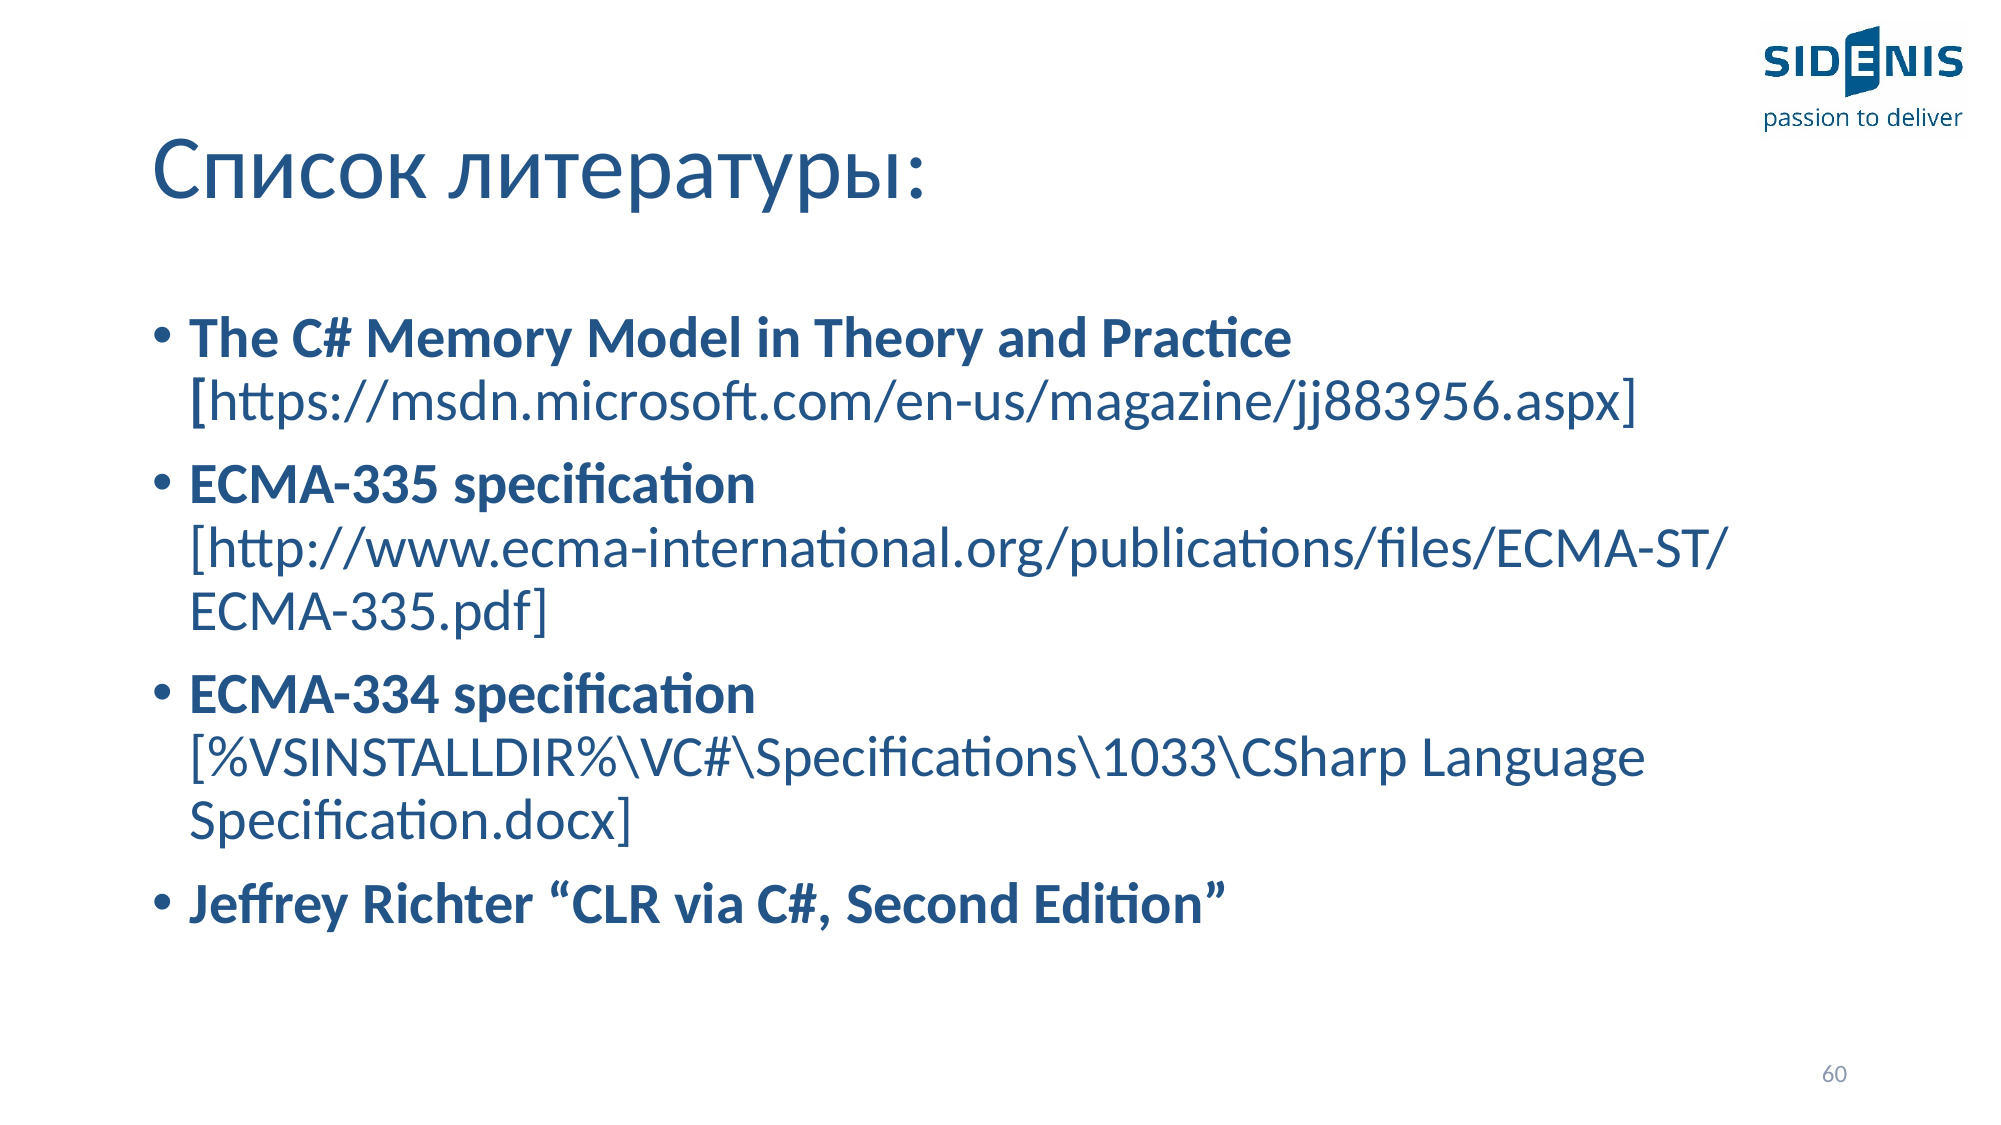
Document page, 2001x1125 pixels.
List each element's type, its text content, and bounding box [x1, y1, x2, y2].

picture [1757, 20, 1968, 139]
title Список литературы: [137, 59, 1863, 278]
list The C# Memory Model in Theory and Practice [https://msdn.microsoft.com/en-us/magazine/jj883956.aspx] ECMA-335 specification [http://www.ecma-international.org/publications/files/ECMA-ST/ECMA-335.pdf] ECMA-334 specification [%VSINSTALLDIR%\VC#\Specifications\1033\CSharp Language Specification.docx] Jeffrey Richter “CLR via C#, Second Edition” [137, 299, 1863, 1014]
slide_number 60 [1412, 1042, 1863, 1103]
